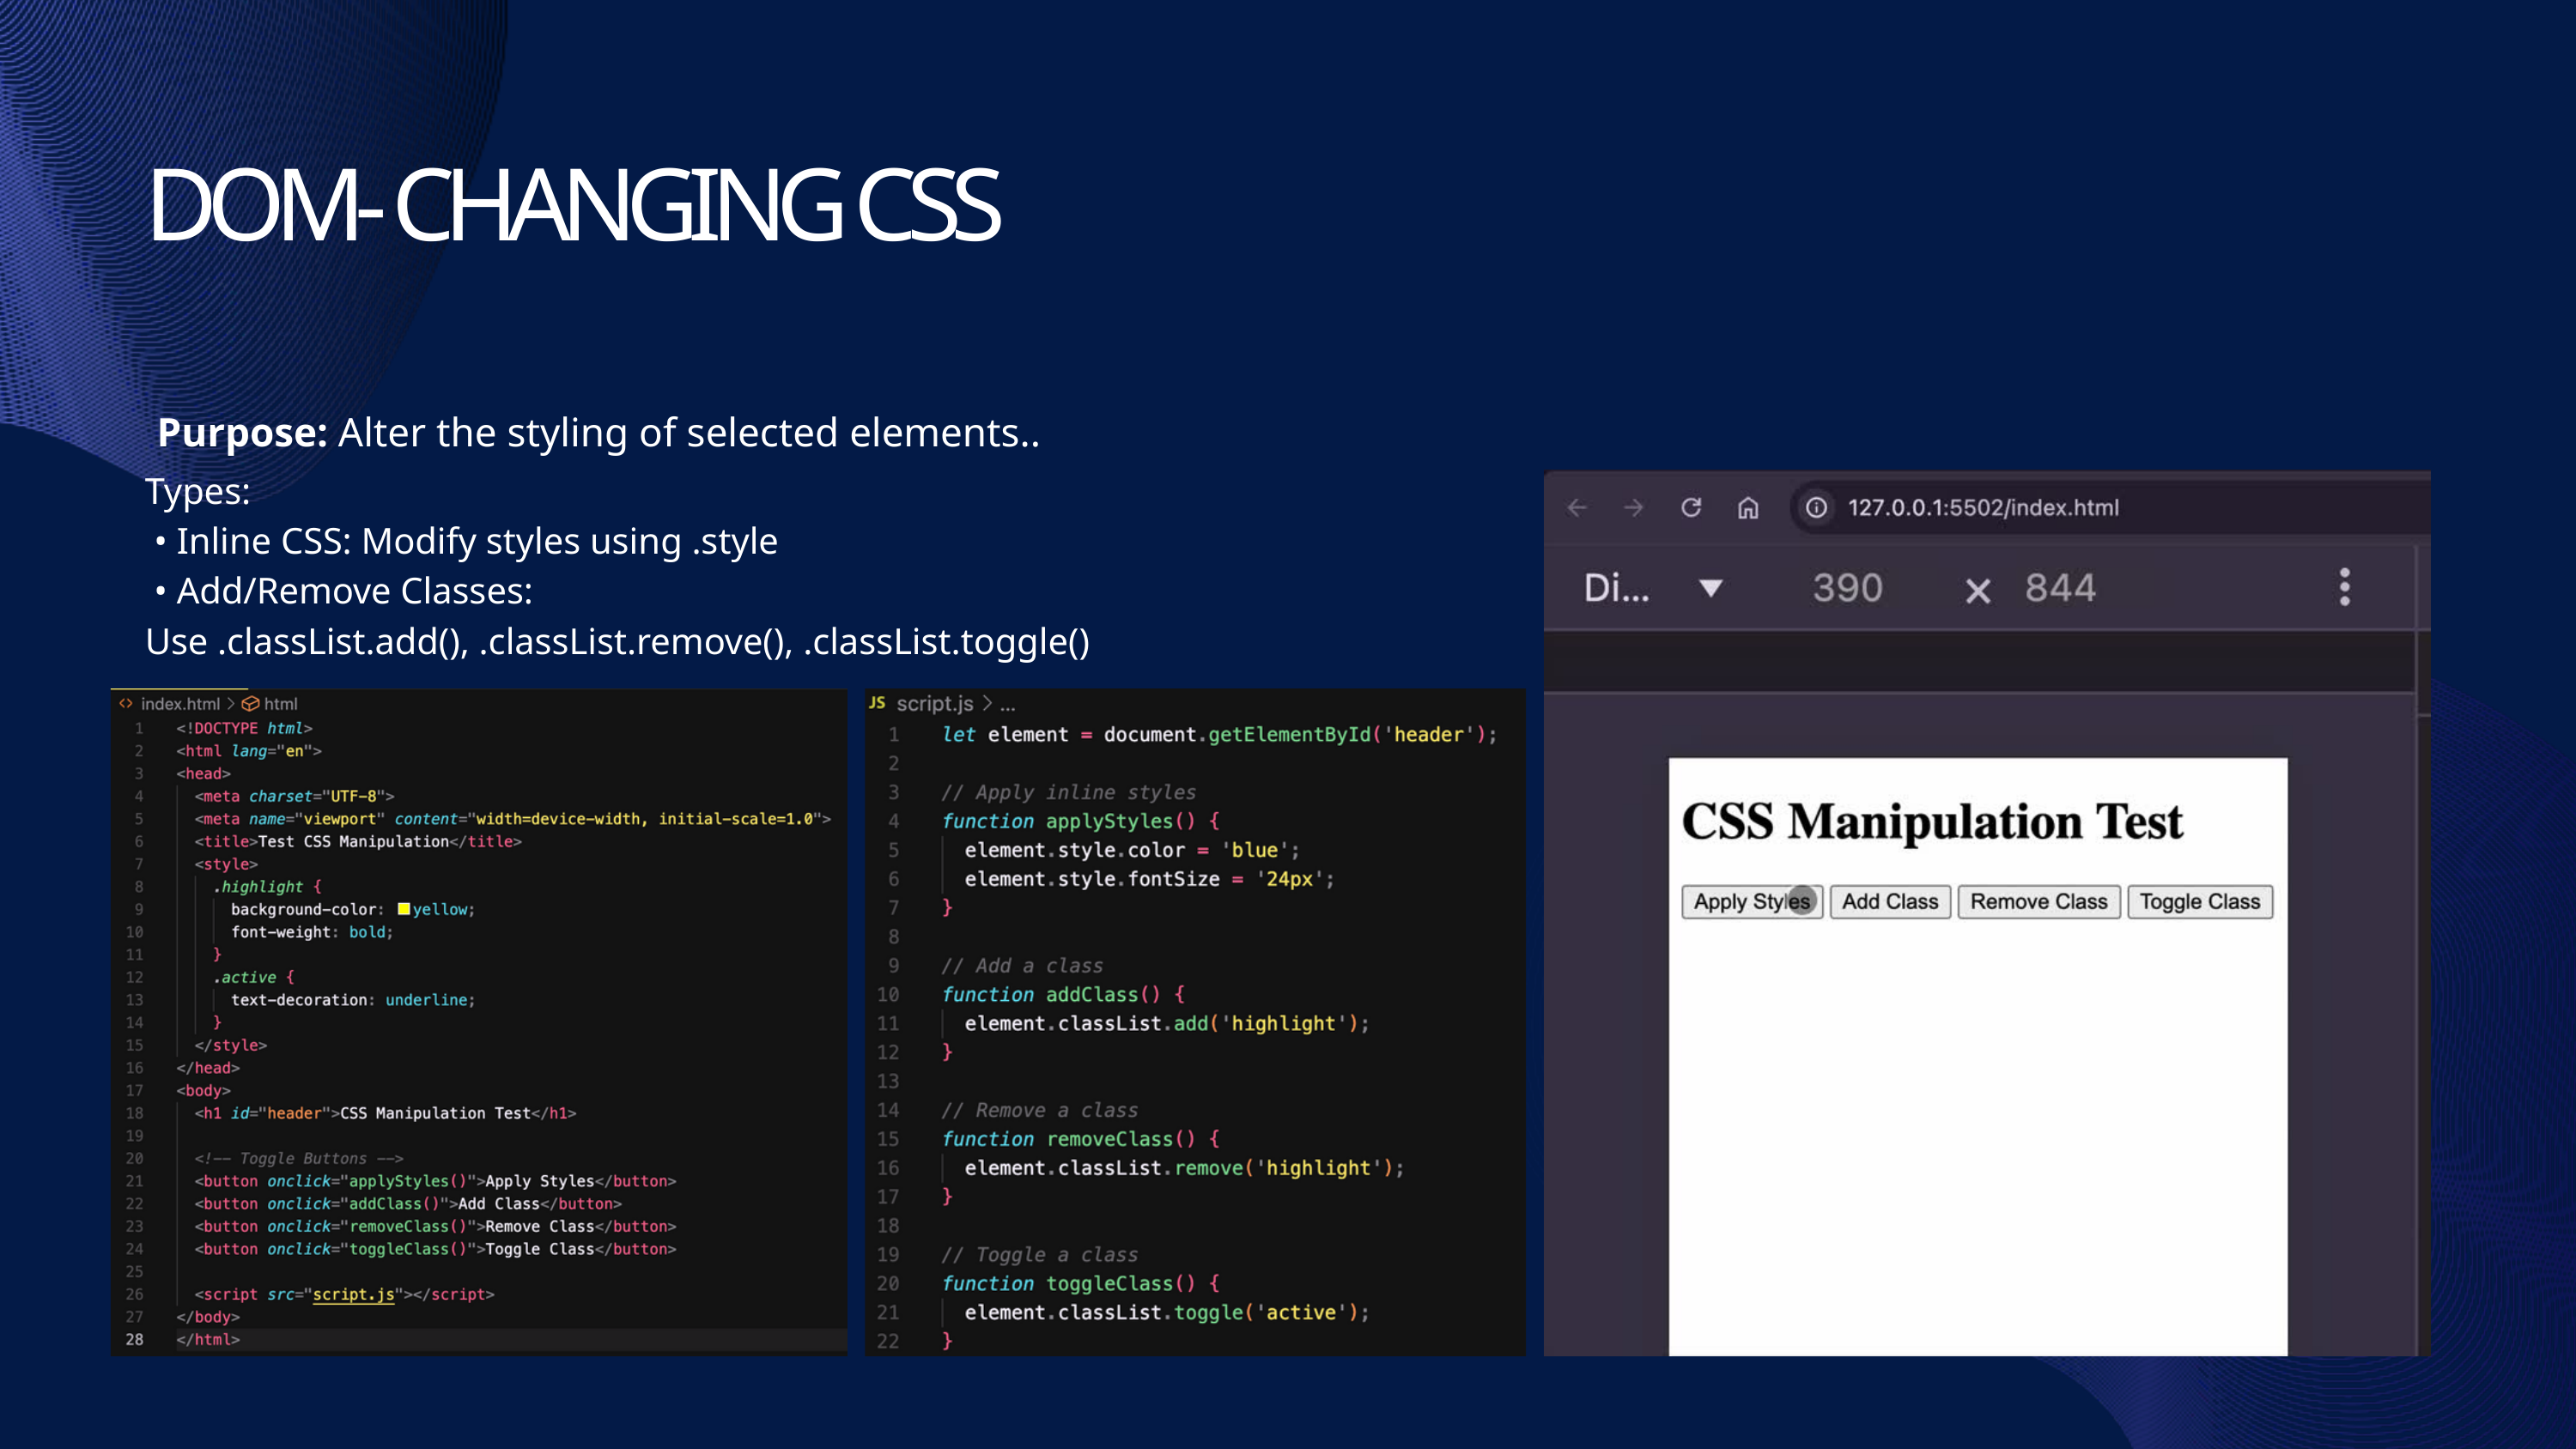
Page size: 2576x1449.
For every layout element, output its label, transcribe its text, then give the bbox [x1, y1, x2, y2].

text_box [1543, 469, 2432, 1357]
text_box [110, 688, 848, 1356]
text_box [0, 0, 519, 516]
text_box Types: • Inline CSS: Modify styles using .style • Add/Remove Classes: Use .classList.add(), .classList.remove(), .classList.toggle() [144, 461, 1459, 662]
text_box [1489, 601, 2576, 1449]
text_box Purpose: Alter the styling of selected elements.. [144, 399, 1054, 455]
text_box [865, 688, 1527, 1356]
text_box DOM- CHANGING CSS [144, 147, 1371, 261]
